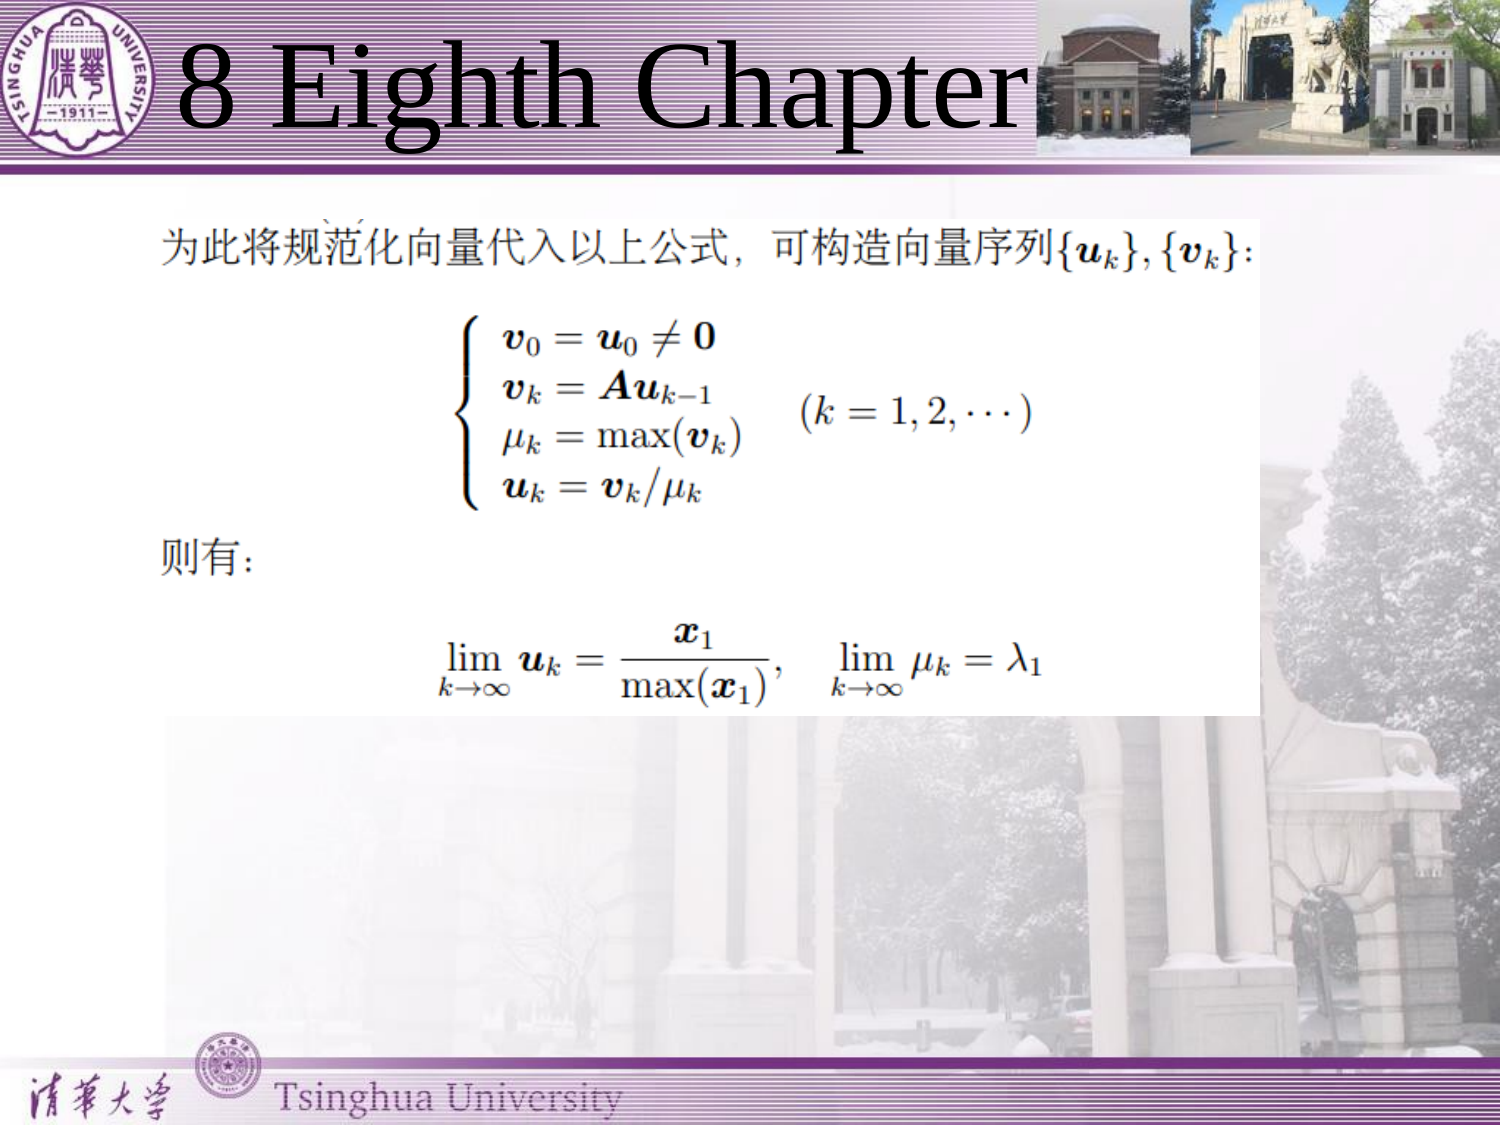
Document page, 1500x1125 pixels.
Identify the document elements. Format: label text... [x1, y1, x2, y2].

picture [0, 0, 1500, 1125]
title 8 Eighth Chapter [173, 2, 1353, 92]
